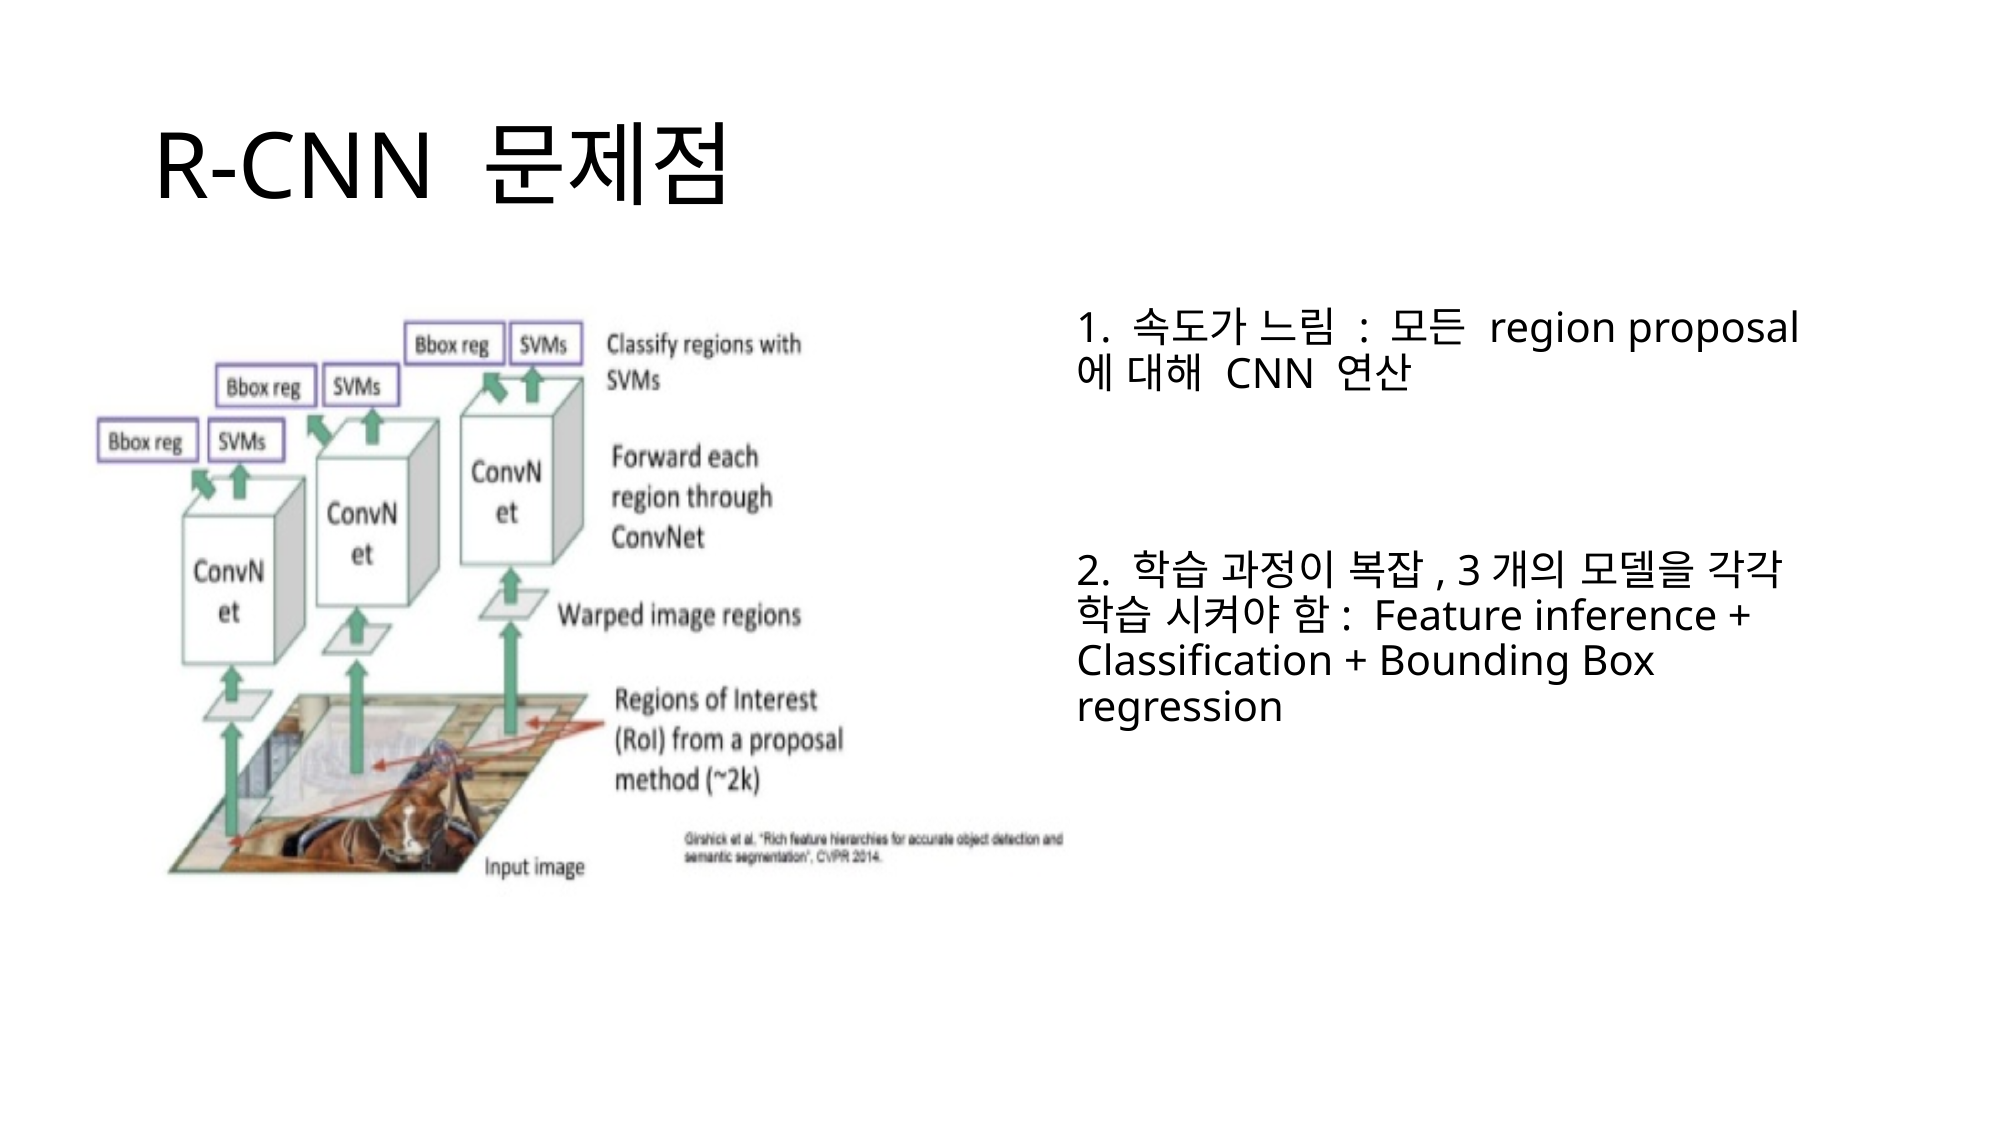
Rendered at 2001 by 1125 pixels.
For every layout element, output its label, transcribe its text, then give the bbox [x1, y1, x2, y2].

title R-CNN 문제점 [137, 59, 1863, 278]
list 1. 속도가 느림 : 모든 region proposal에 대해 CNN 연산 2. 학습 과정이 복잡, 3개의 모델을 각각 학습 시켜야 함: Feature inference + Classification + Bounding Box regression [1024, 299, 1863, 1014]
picture [88, 299, 1070, 898]
